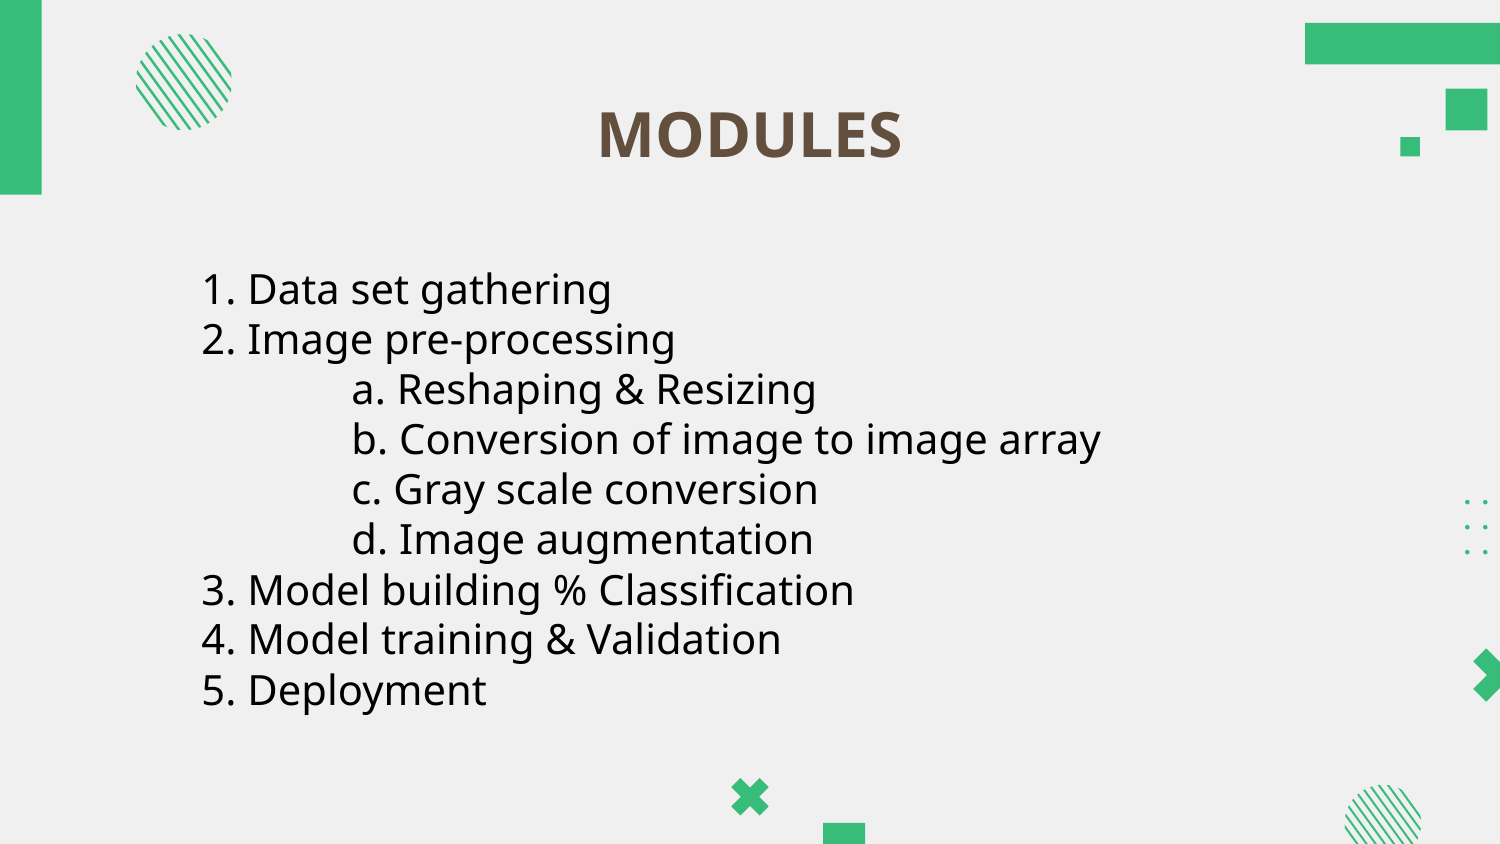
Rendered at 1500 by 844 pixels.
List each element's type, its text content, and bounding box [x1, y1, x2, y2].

text_box 1. Data set gathering 2. Image pre-processing a. Reshaping & Resizing b. Conversion of image to image array c. Gray scale conversion d. Image augmentation 3. Model building % Classification 4. Model training & Validation 5. Deployment [186, 248, 1314, 738]
title MODULES [116, 85, 1383, 180]
